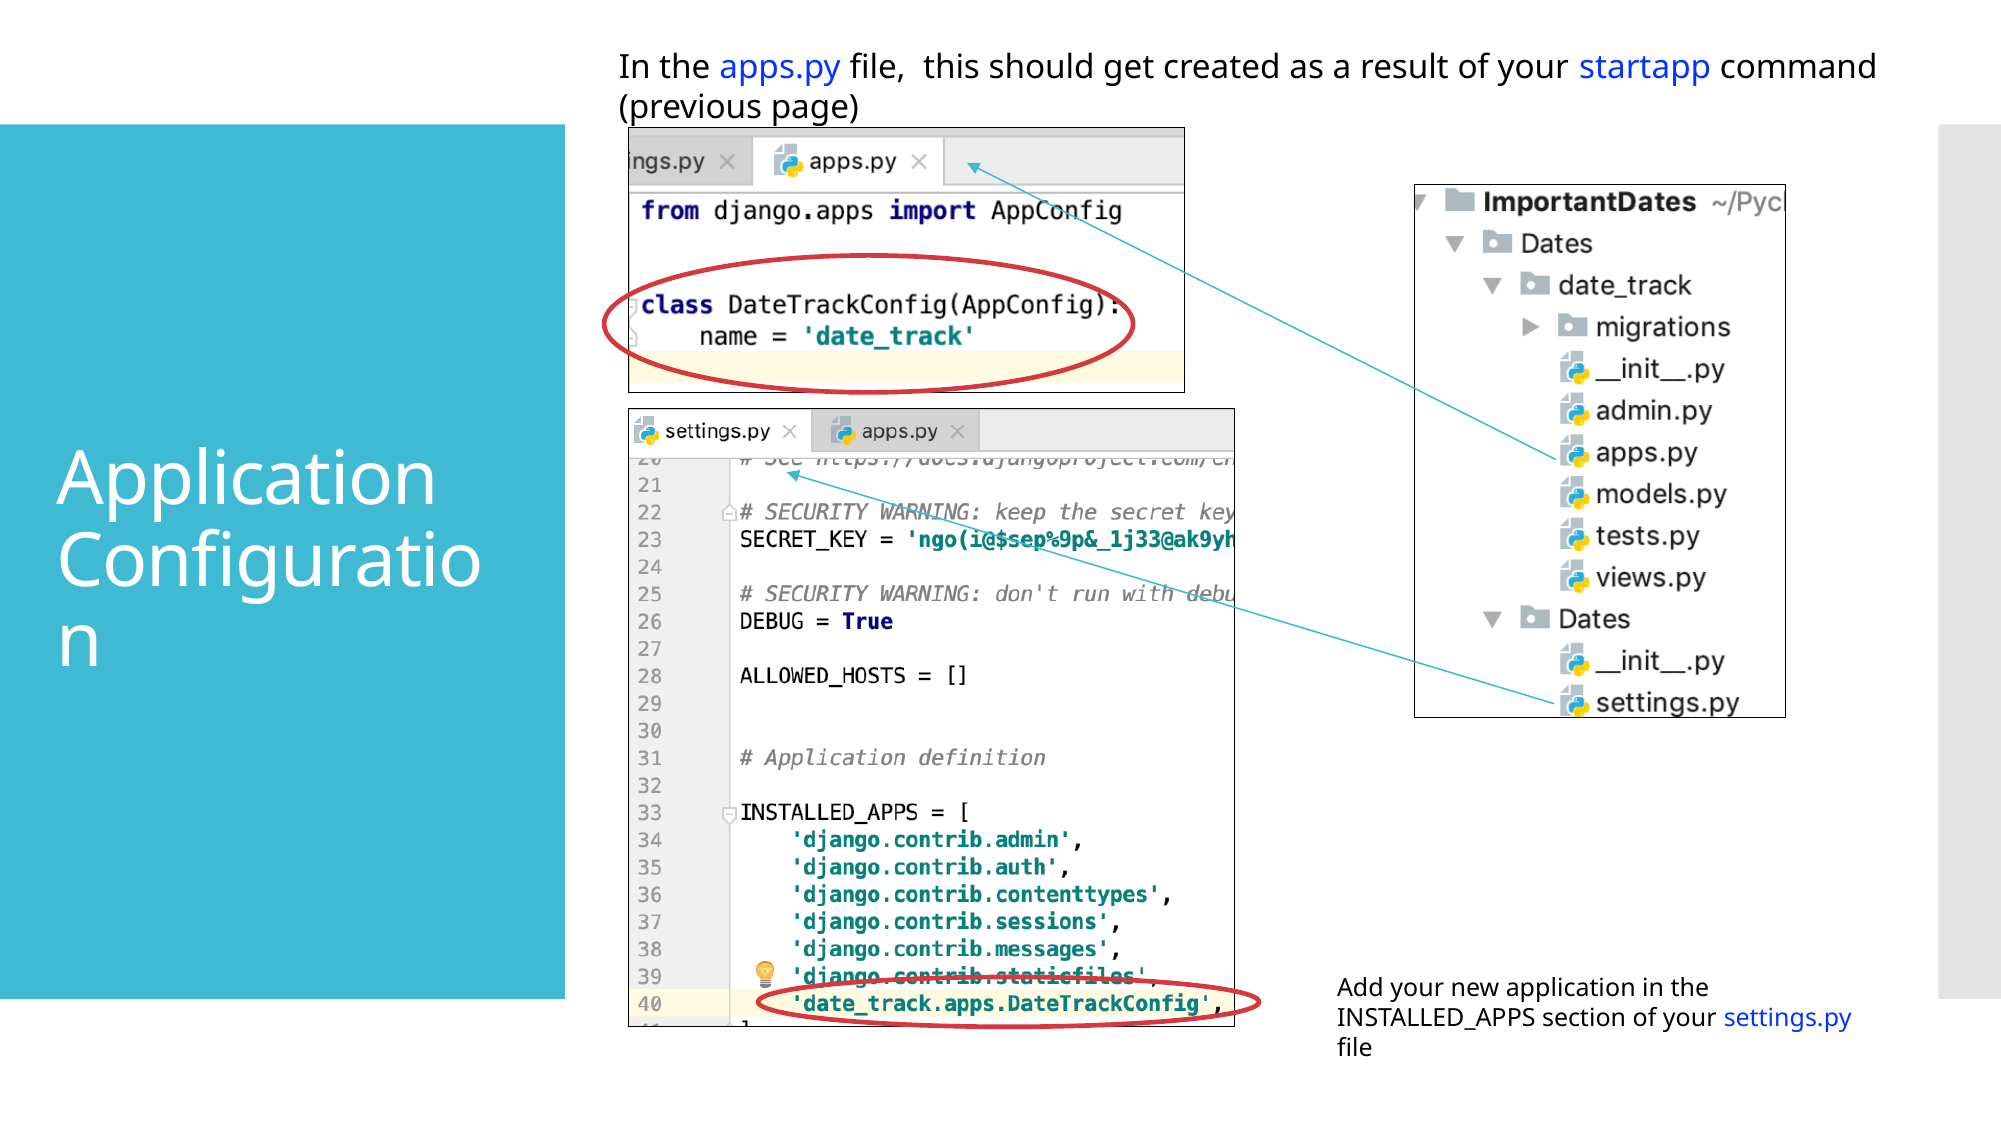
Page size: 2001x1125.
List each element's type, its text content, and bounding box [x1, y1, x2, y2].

title Application Configuration [41, 184, 525, 940]
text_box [786, 471, 1555, 704]
text_box Add your new application in the INSTALLED_APPS section of your settings.py file [1322, 964, 1878, 1069]
text_box [1235, 990, 1260, 1014]
text_box [603, 294, 628, 354]
picture [628, 408, 1235, 1027]
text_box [966, 162, 1557, 460]
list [628, 127, 1186, 393]
picture [1414, 184, 1786, 718]
text_box In the apps.py file, this should get created as a result of your startapp command (previous page) [604, 37, 1956, 133]
